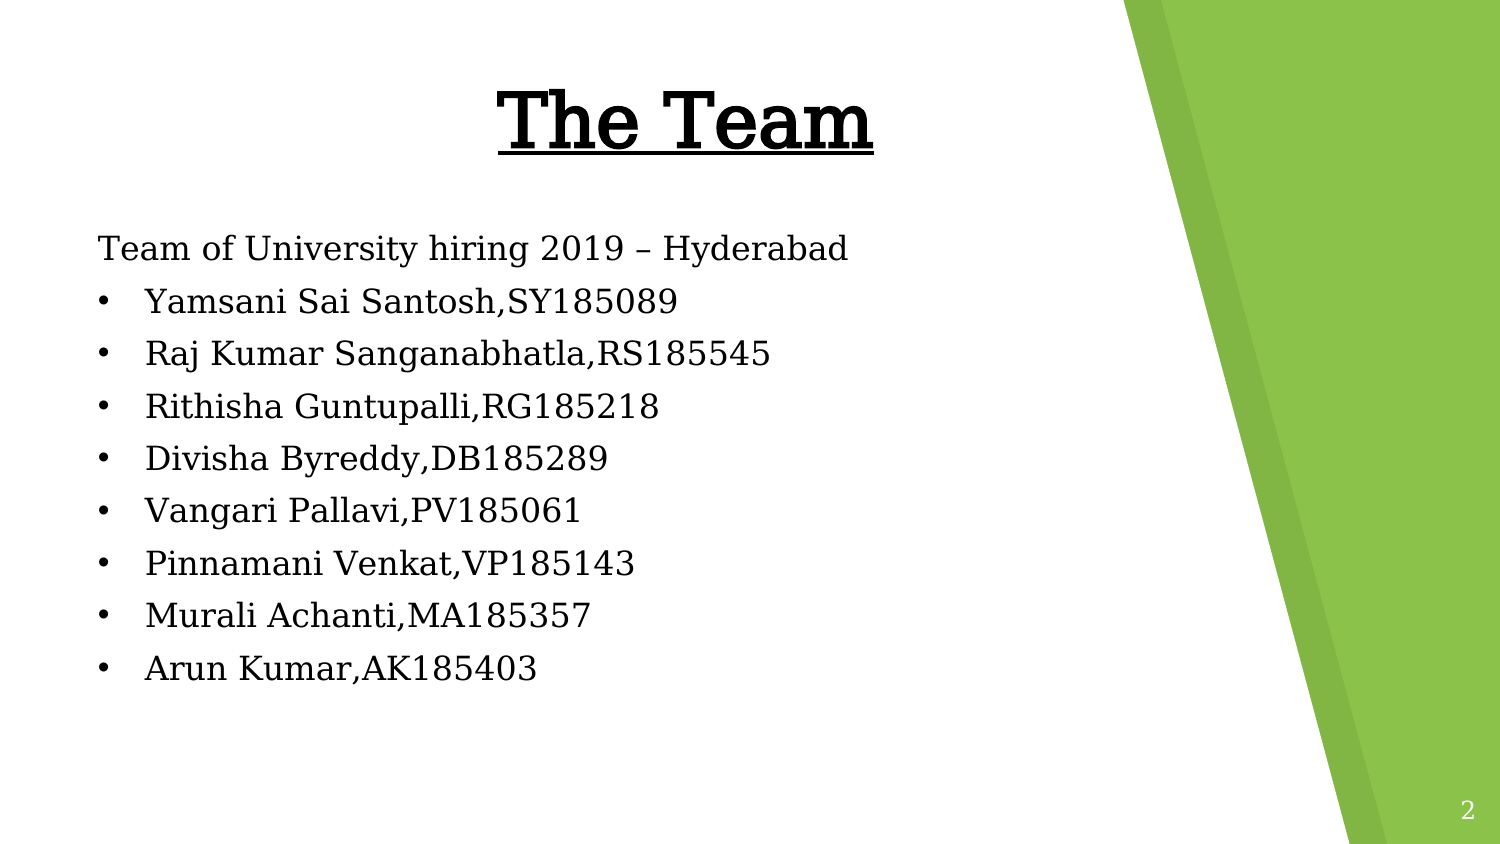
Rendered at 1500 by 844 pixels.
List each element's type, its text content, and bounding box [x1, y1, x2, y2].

list Team of University hiring 2019 – Hyderabad Yamsani Sai Santosh,SY185089 Raj Kumar Sanganabhatla,RS185545 Rithisha Guntupalli,RG185218 Divisha Byreddy,DB185289 Vangari Pallavi,PV185061 Pinnamani Venkat,VP185143 Murali Achanti,MA185357 Arun Kumar,AK185403 [82, 212, 1377, 748]
title The Team [39, 14, 1333, 178]
slide_number 2 [1401, 779, 1492, 844]
